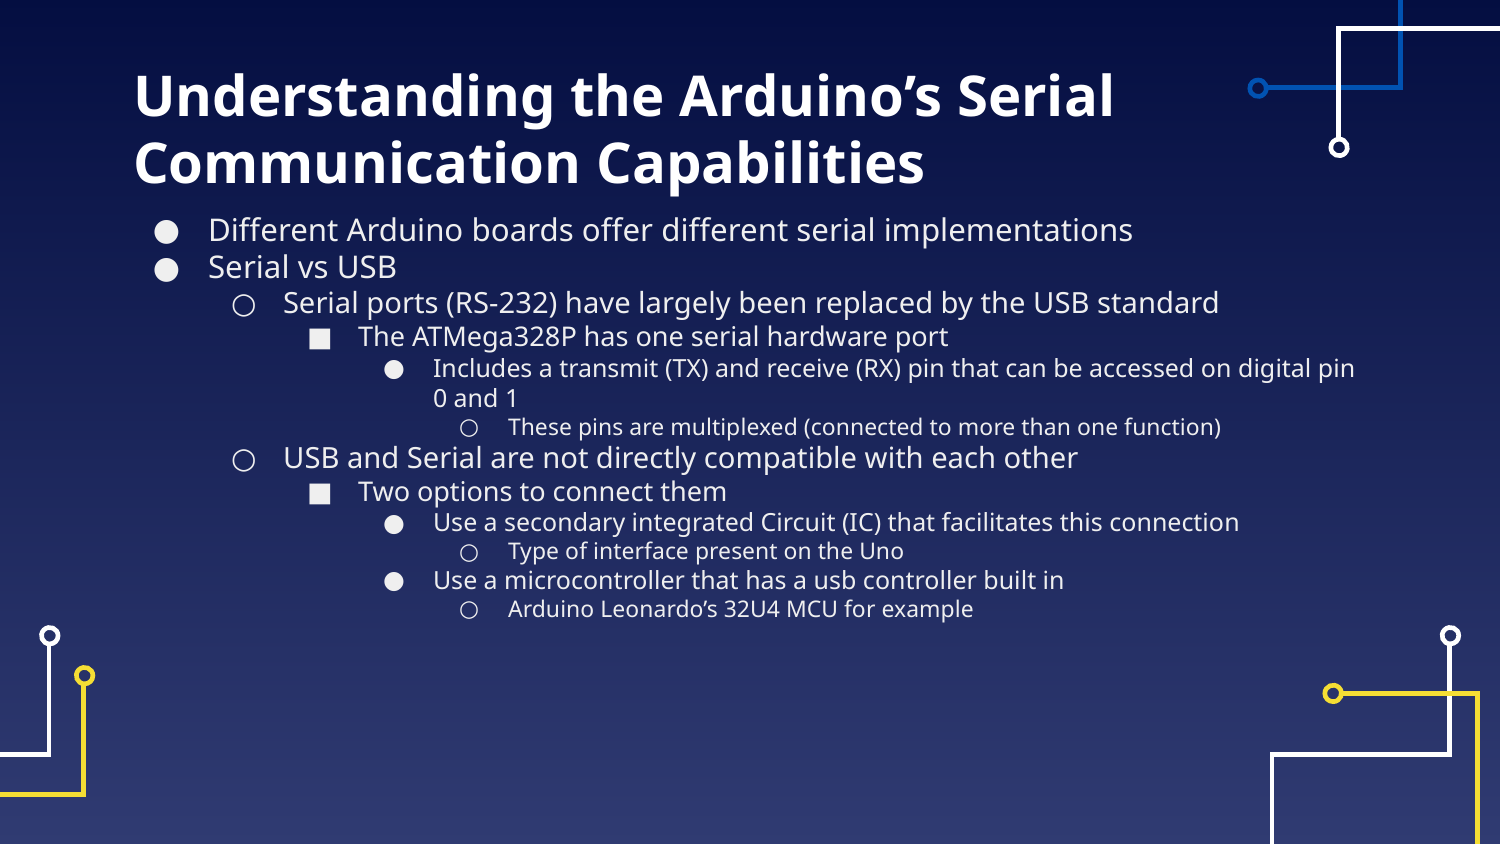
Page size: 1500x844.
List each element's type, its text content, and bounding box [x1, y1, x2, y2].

list Different Arduino boards offer different serial implementations Serial vs USB Serial ports (RS-232) have largely been replaced by the USB standard The ATMega328P has one serial hardware port Includes a transmit (TX) and receive (RX) pin that can be accessed on digital pin 0 and 1 These pins are multiplexed (connected to more than one function) USB and Serial are not directly compatible with each other Two options to connect them Use a secondary integrated Circuit (IC) that facilitates this connection Type of interface present on the Uno Use a microcontroller that has a usb controller built in Arduino Leonardo’s 32U4 MCU for example [118, 194, 1382, 756]
title Understanding the Arduino’s Serial Communication Capabilities [118, 88, 1382, 167]
